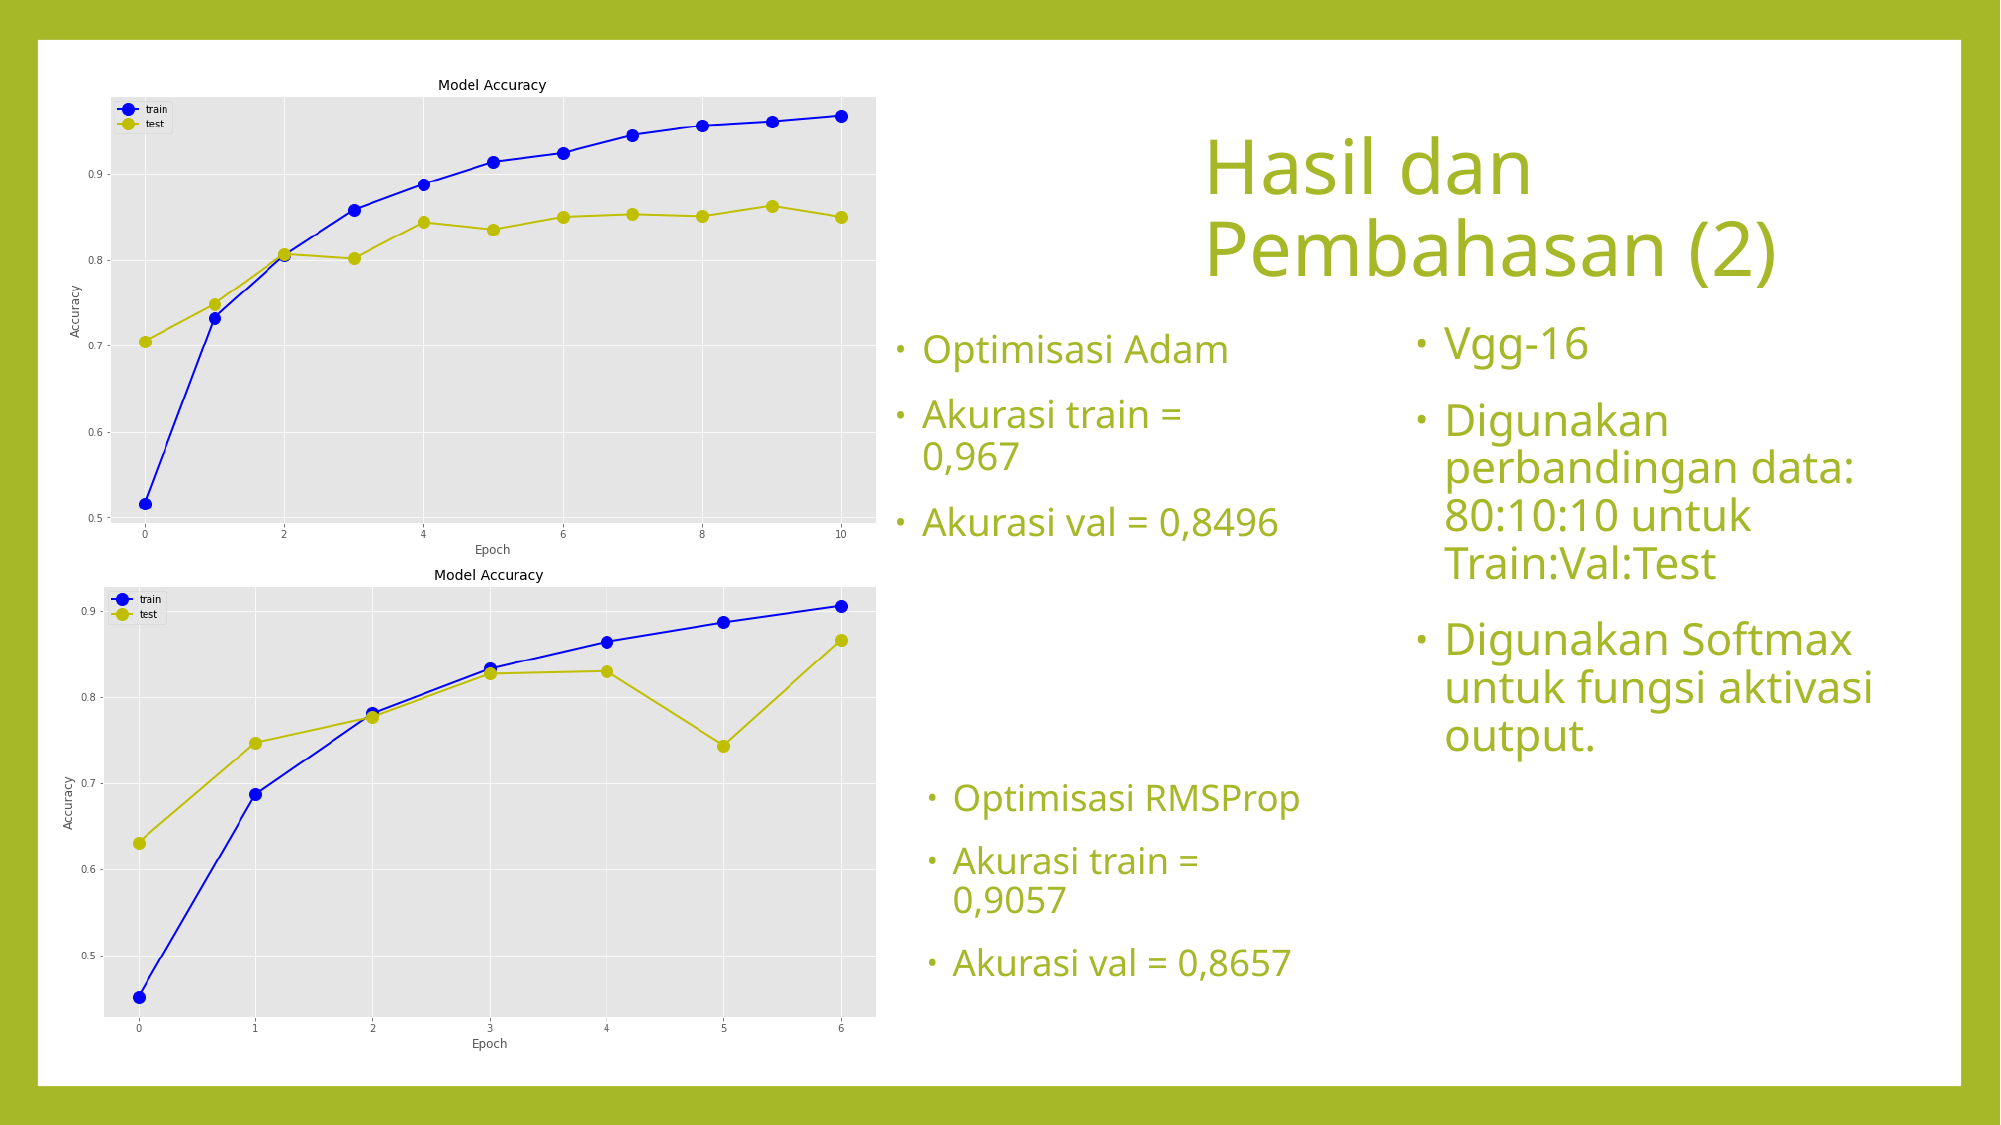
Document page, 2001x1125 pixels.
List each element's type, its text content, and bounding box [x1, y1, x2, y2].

text_box Optimisasi RMSProp Akurasi train = 0,9057 Akurasi val = 0,8657 [905, 772, 1331, 1018]
picture [56, 72, 883, 1057]
list Vgg-16 Digunakan perbandingan data: 80:10:10 untuk Train:Val:Test Digunakan Softmax untuk fungsi aktivasi output. [1392, 314, 1944, 773]
title Hasil dan Pembahasan (2) [1188, 99, 1808, 323]
text_box Optimisasi Adam Akurasi train = 0,967 Akurasi val = 0,8496 [886, 322, 1299, 568]
